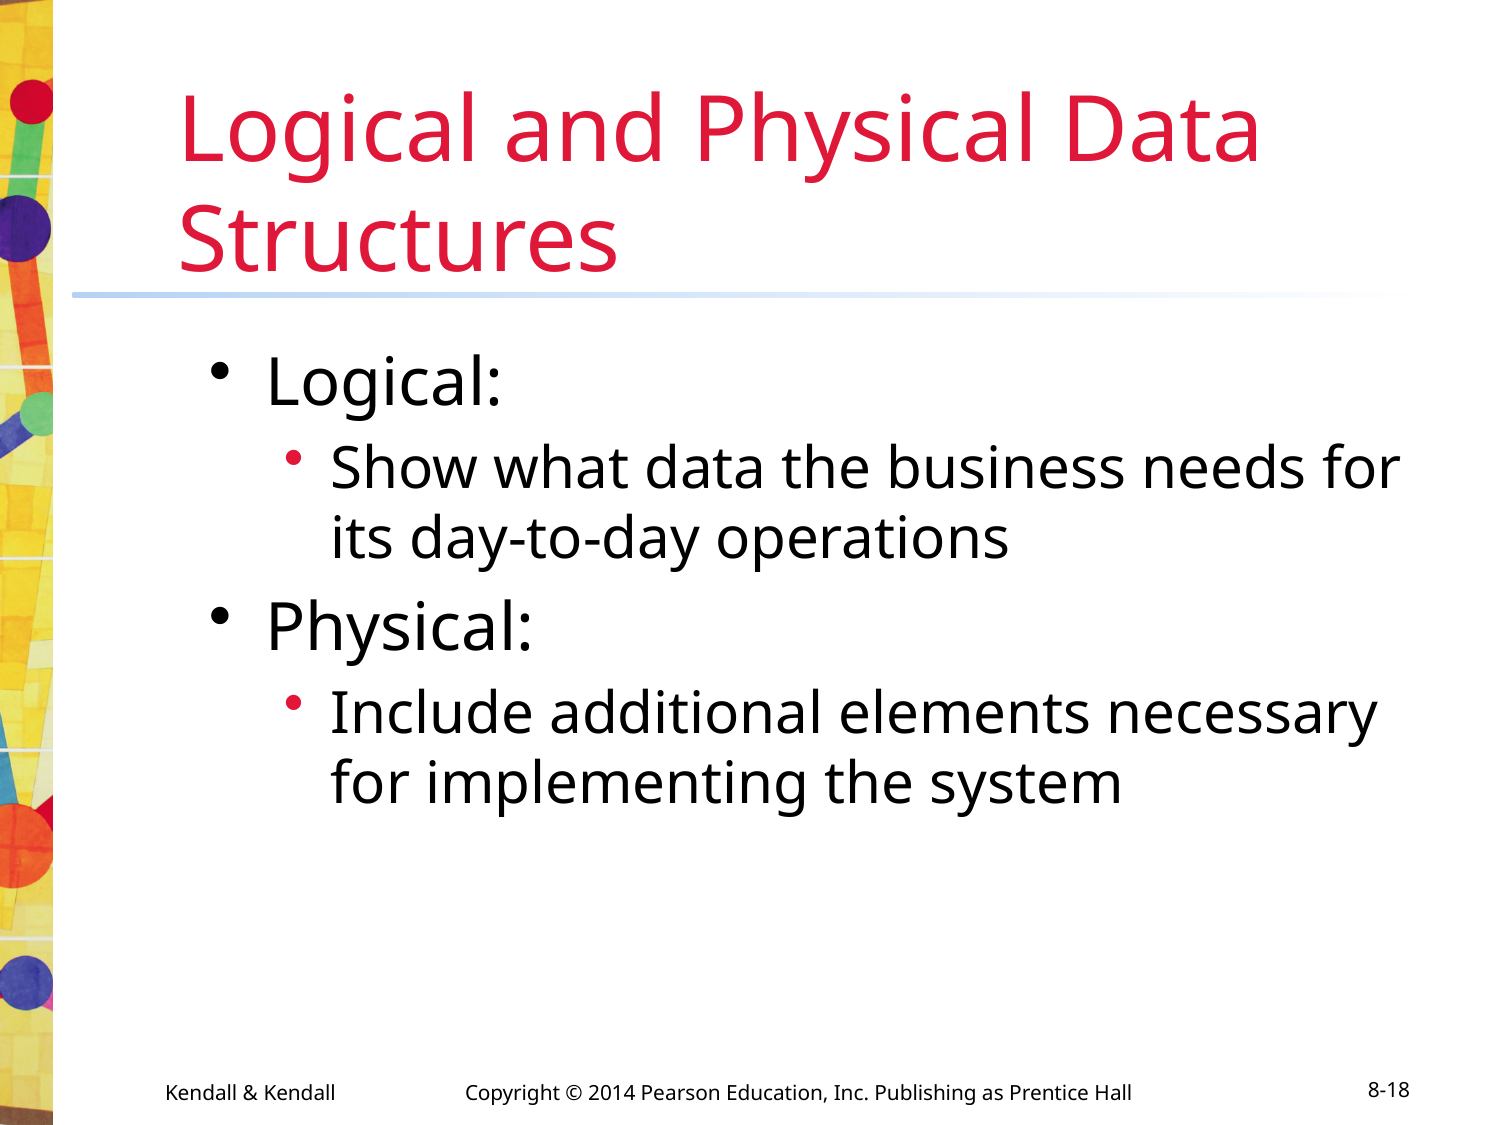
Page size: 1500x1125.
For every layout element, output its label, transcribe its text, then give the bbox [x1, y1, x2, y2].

slide_number 8-18 [1112, 1037, 1425, 1113]
slide_number Kendall & Kendall Copyright © 2014 Pearson Education, Inc. Publishing as Prentice Hall [150, 1037, 1112, 1113]
picture [0, 0, 53, 1125]
list Logical: Show what data the business needs for its day-to-day operations Physical: Include additional elements necessary for implementing the system [193, 330, 1470, 1007]
title Logical and Physical Data Structures [162, 62, 1455, 251]
